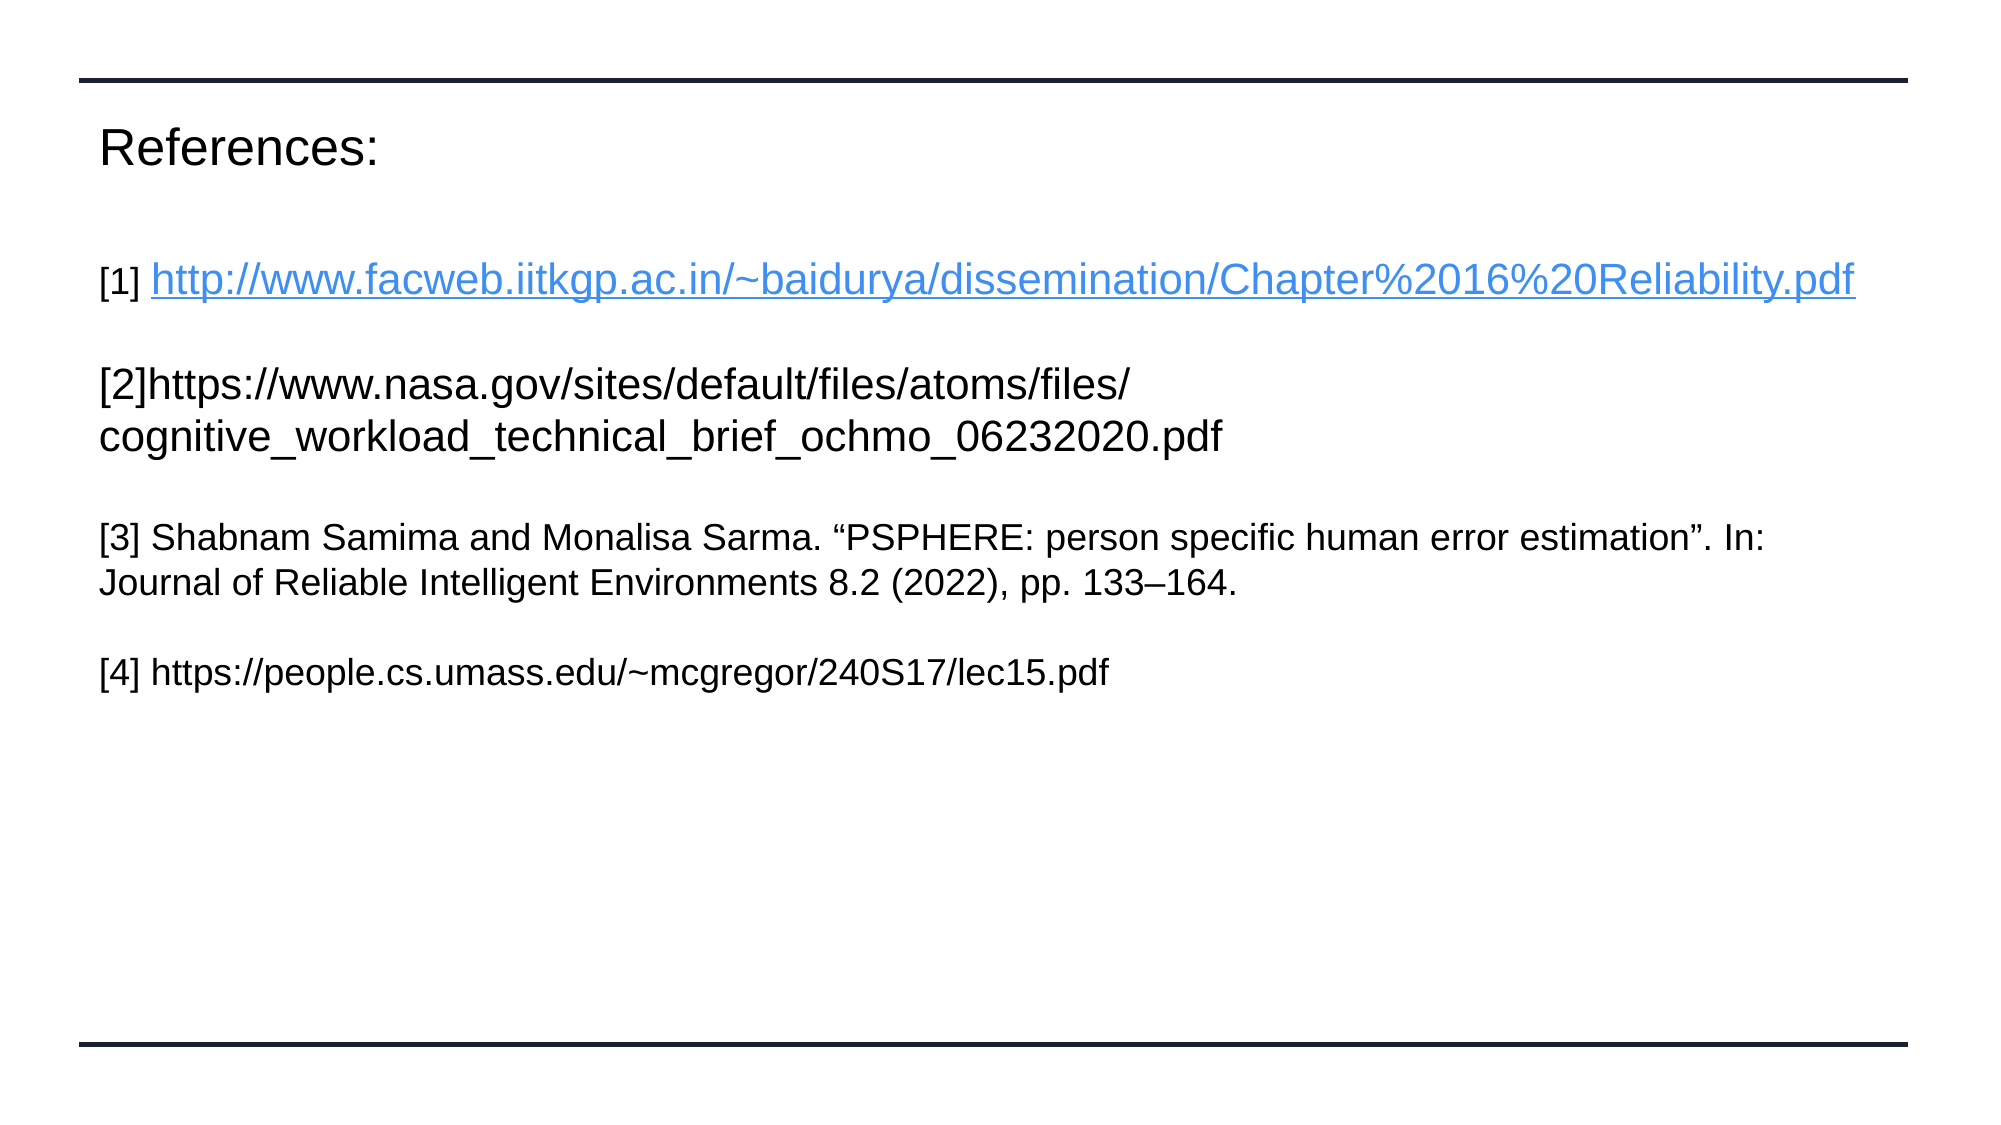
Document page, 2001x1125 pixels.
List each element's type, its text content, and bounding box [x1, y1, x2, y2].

text_box References: [1] http://www.facweb.iitkgp.ac.in/~baidurya/dissemination/Chapter%2016%20Reliability.pdf [2]https://www.nasa.gov/sites/default/files/atoms/files/cognitive_workload_technical_brief_ochmo_06232020.pdf [3] Shabnam Samima and Monalisa Sarma. “PSPHERE: person specific human error estimation”. In: Journal of Reliable Intelligent Environments 8.2 (2022), pp. 133–164. [4] https://people.cs.umass.edu/~mcgregor/240S17/lec15.pdf [84, 98, 1908, 821]
